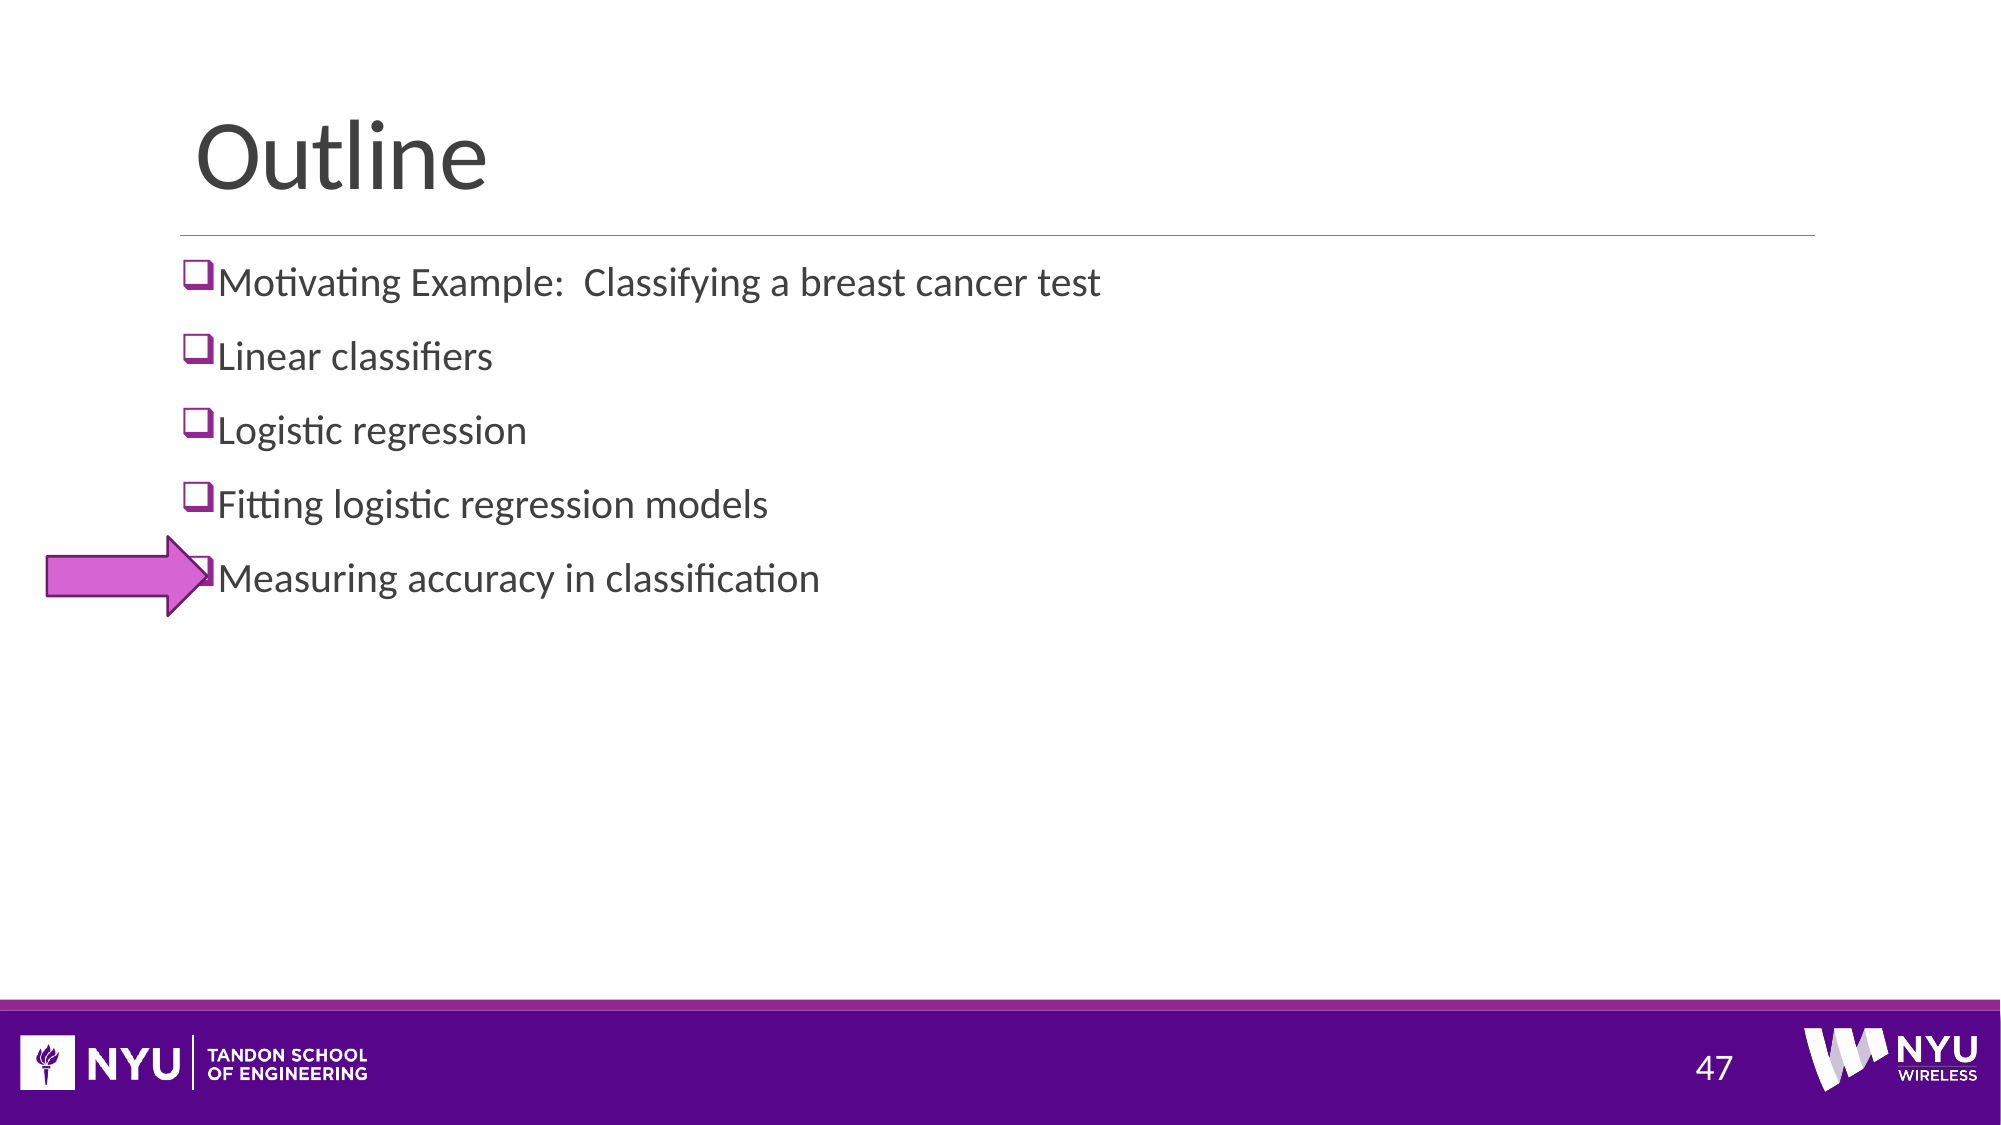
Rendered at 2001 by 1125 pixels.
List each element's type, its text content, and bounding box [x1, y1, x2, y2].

title Outline [180, 47, 1830, 218]
list Motivating Example: Classifying a breast cancer test Linear classifiers Logistic regression Fitting logistic regression models Measuring accuracy in classification [180, 252, 1830, 963]
text_box [45, 535, 209, 618]
slide_number 47 [1533, 1035, 1749, 1096]
